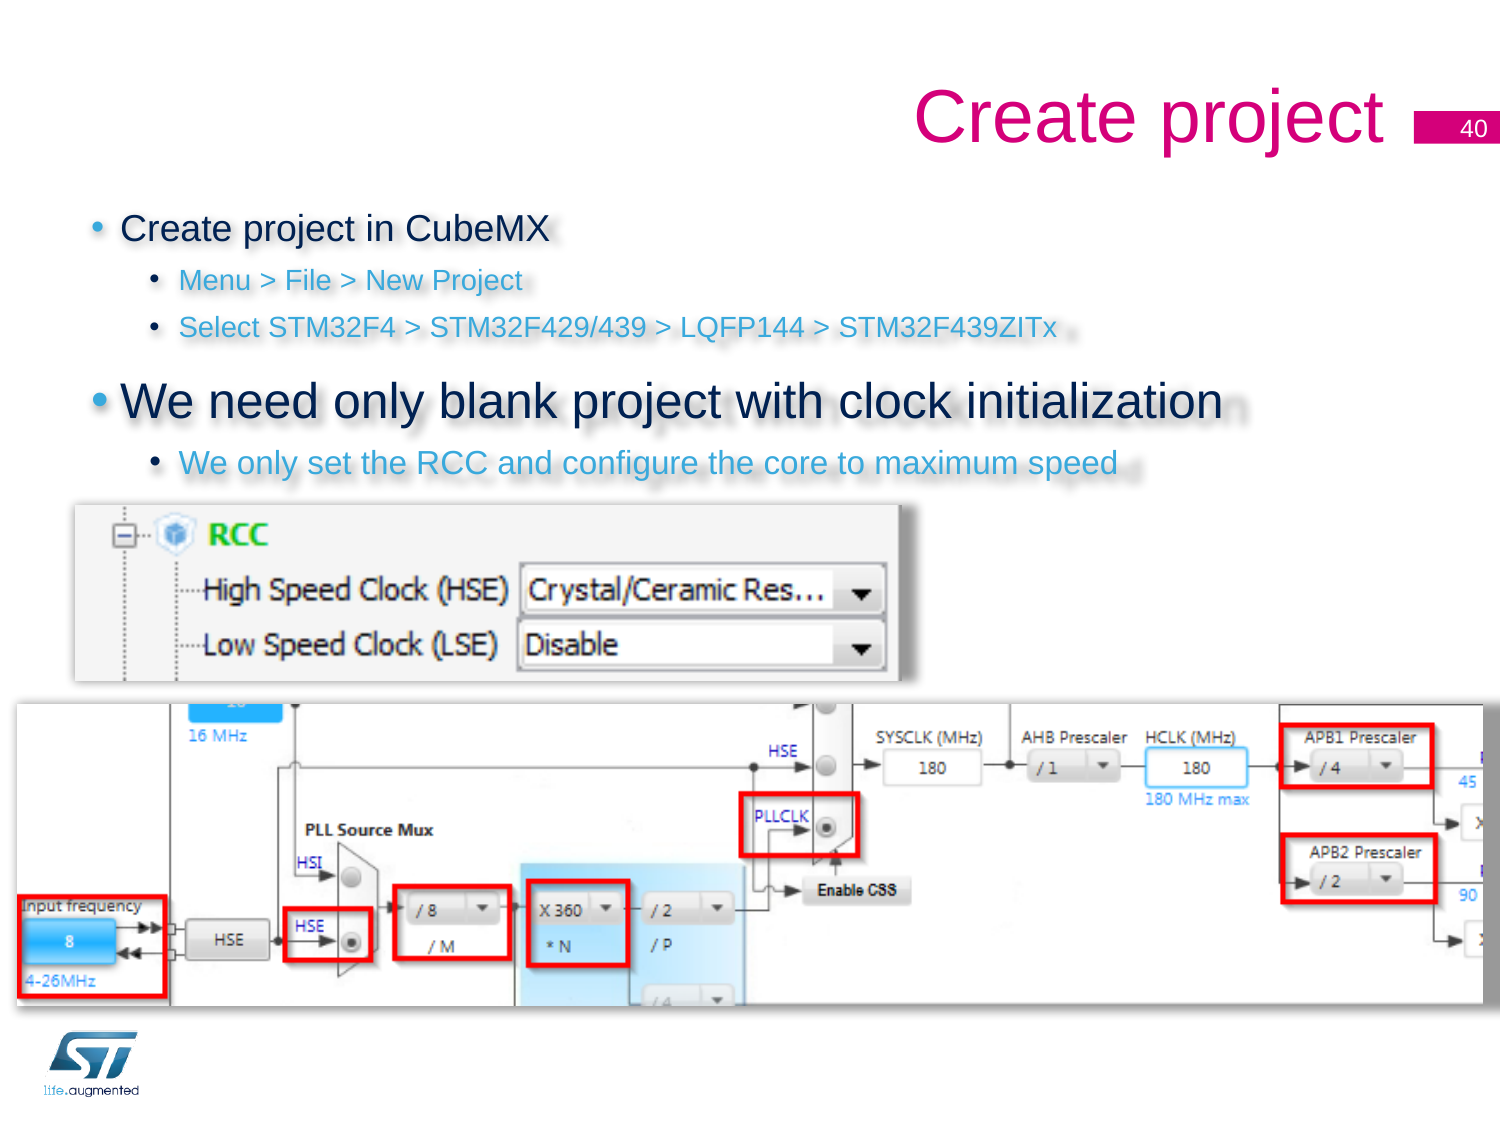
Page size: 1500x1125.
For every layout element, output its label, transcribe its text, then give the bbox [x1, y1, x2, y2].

slide_number 40 [1413, 111, 1500, 144]
list Create project in CubeMX Menu > File > New Project Select STM32F4 > STM32F429/439 > LQFP144 > STM32F439ZITx We need only blank project with clock initialization We only set the RCC and configure the core to maximum speed [75, 196, 1427, 492]
title Create project [74, 18, 1400, 195]
picture [74, 505, 902, 681]
picture [36, 1022, 147, 1103]
picture [17, 703, 1483, 1006]
